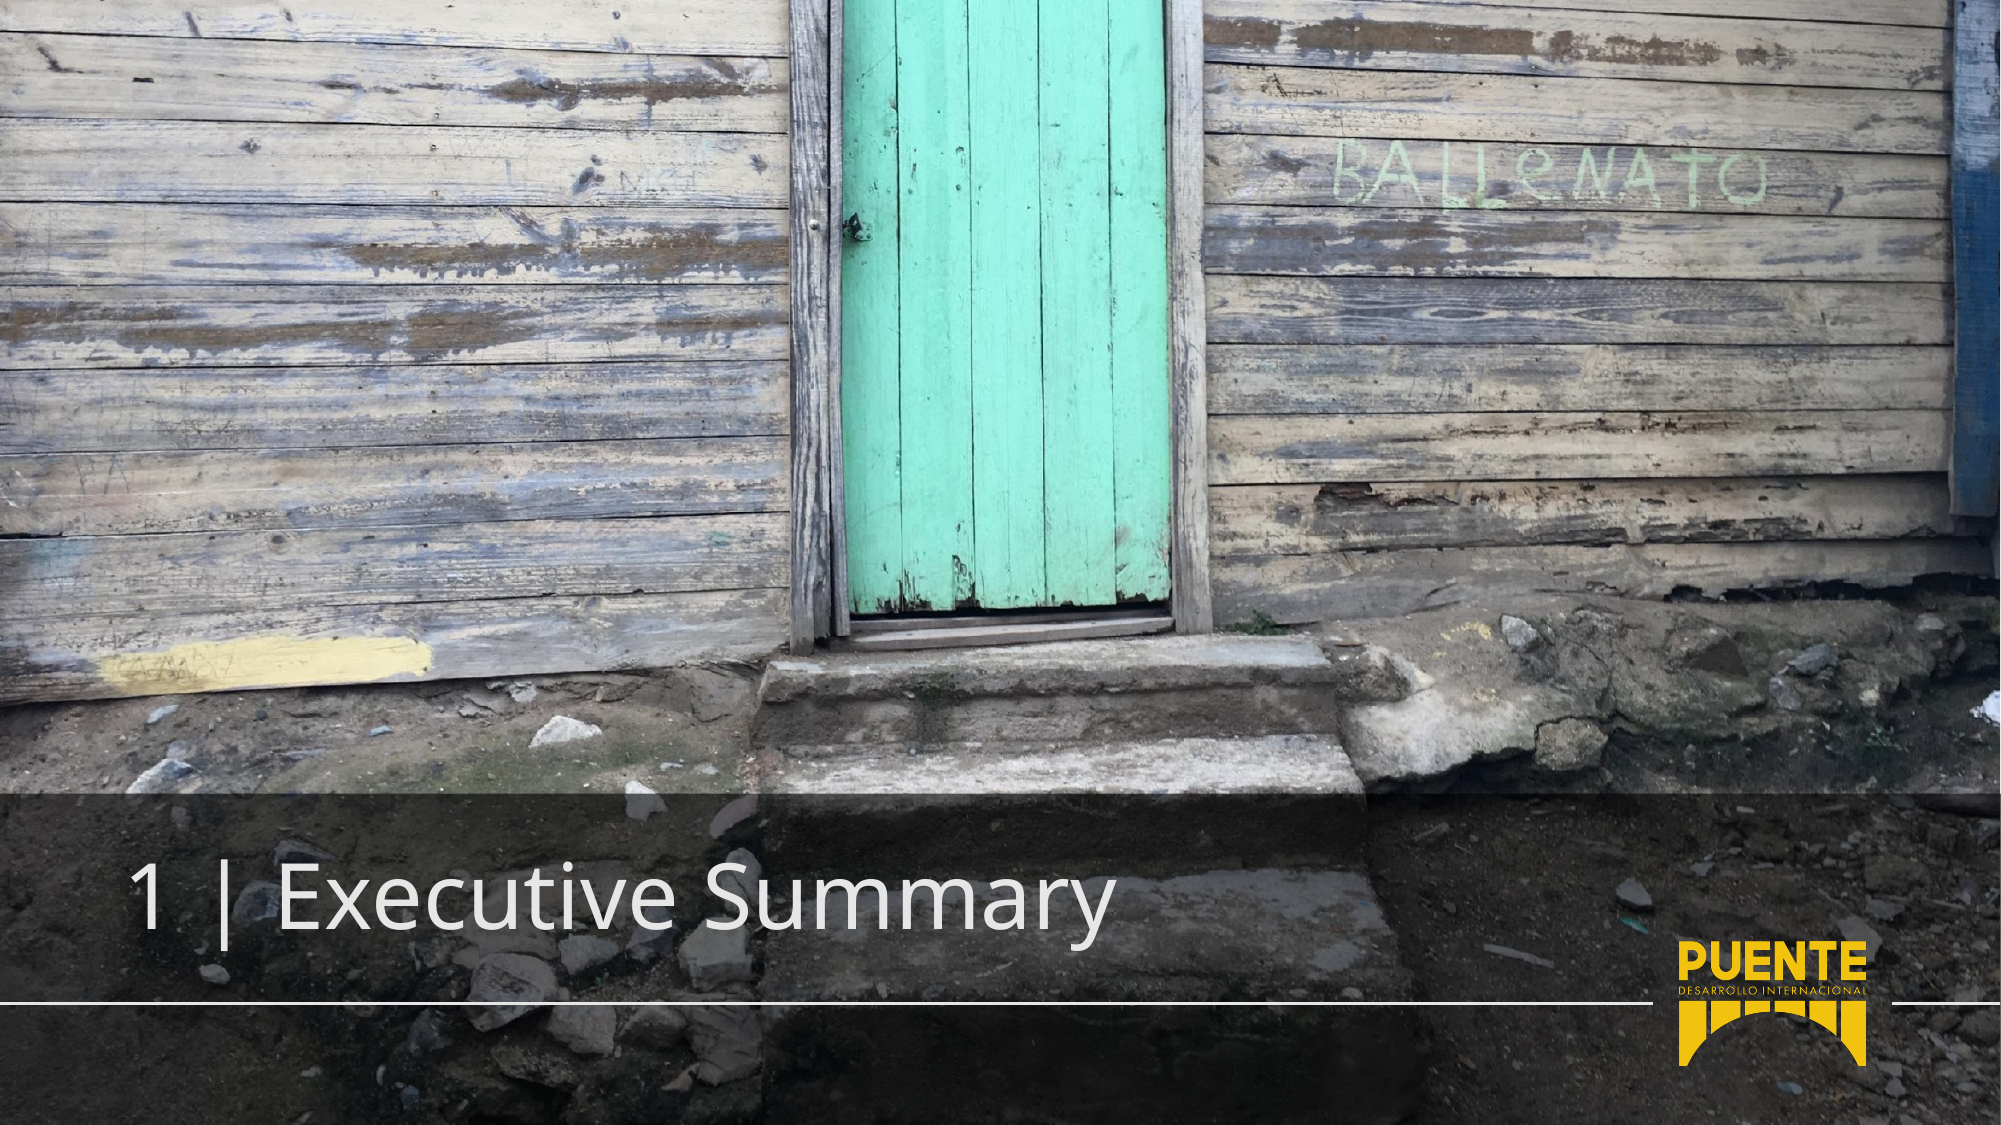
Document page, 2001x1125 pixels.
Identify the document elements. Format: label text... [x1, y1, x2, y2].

picture [0, 0, 2001, 1125]
title 1 | Executive Summary [108, 843, 1609, 993]
